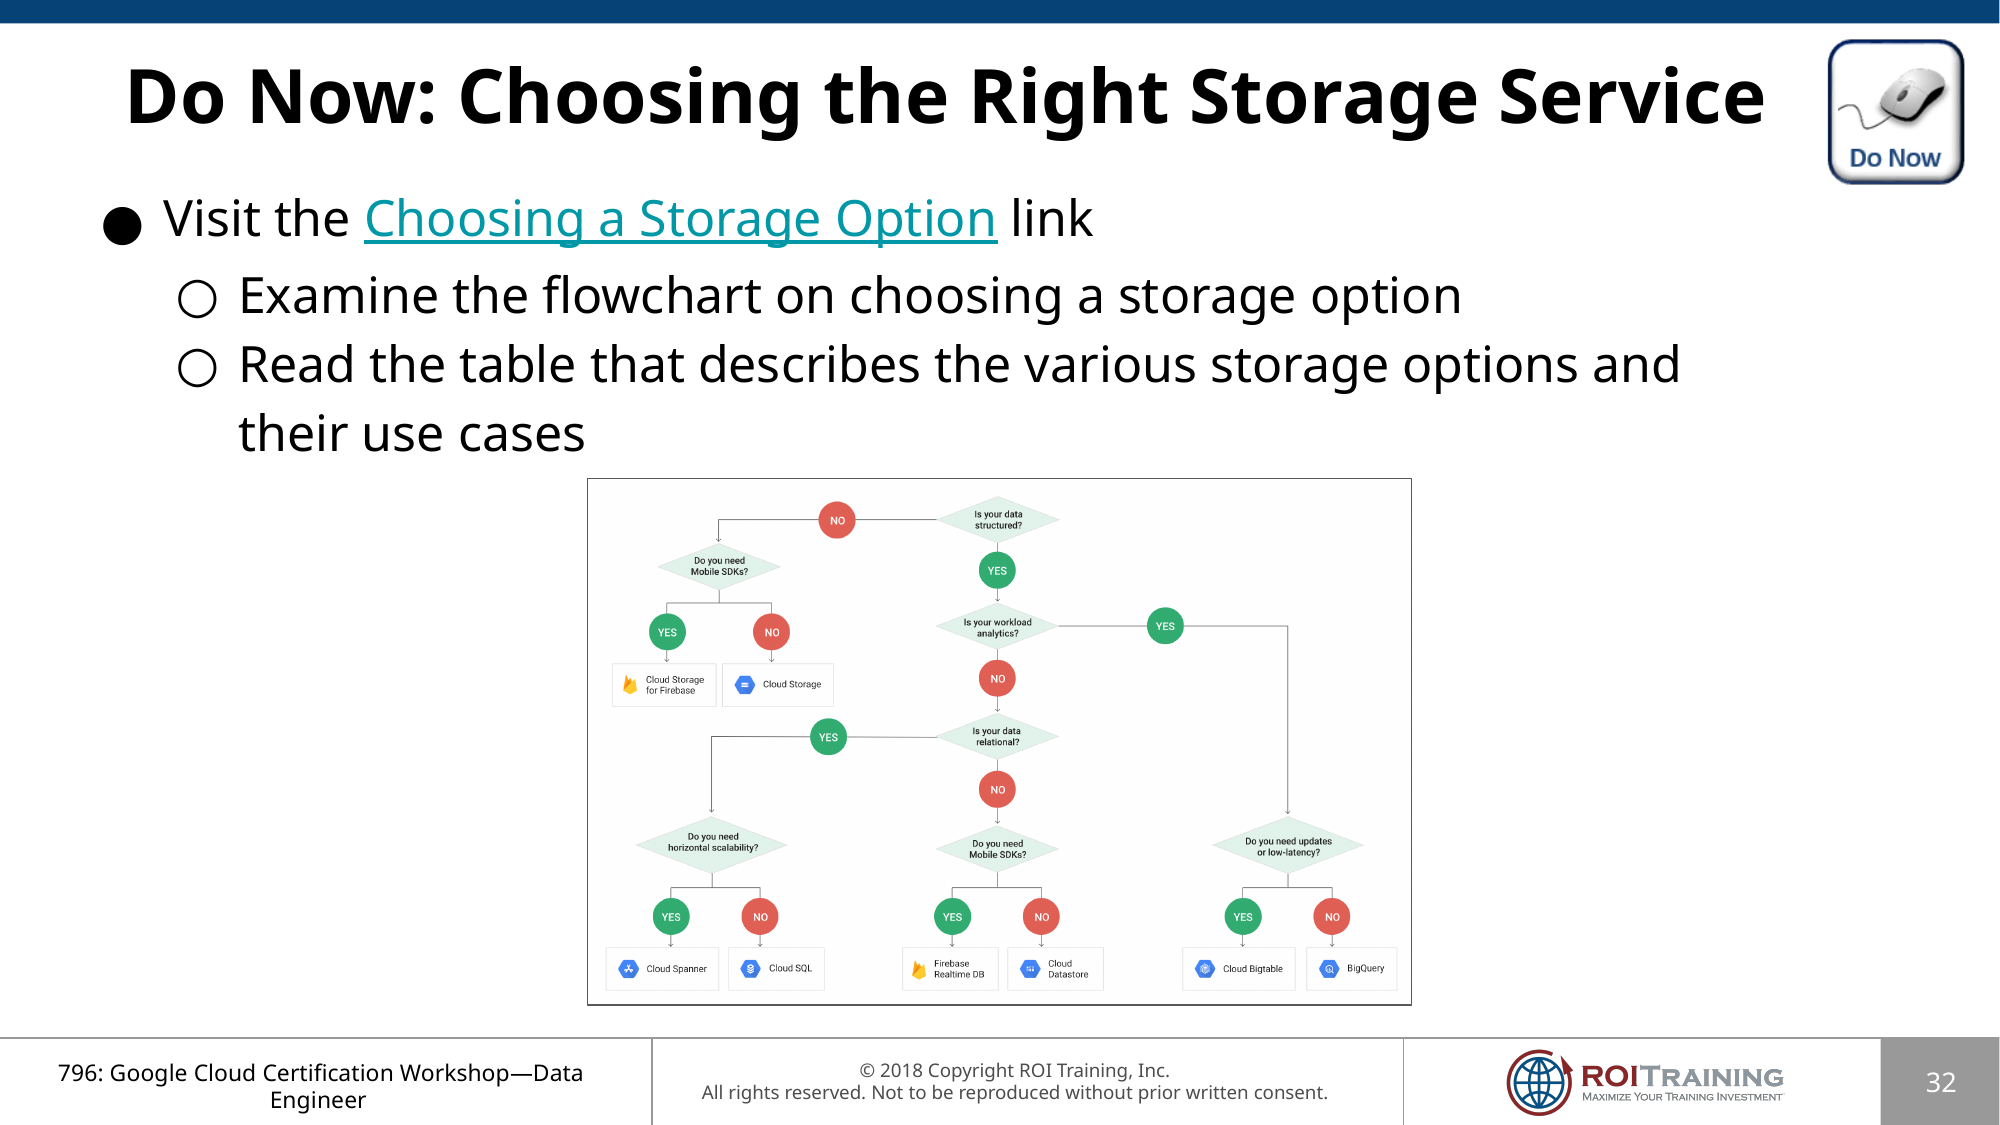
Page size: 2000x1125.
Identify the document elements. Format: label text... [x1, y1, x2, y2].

picture [588, 479, 1412, 1005]
picture [1498, 1048, 1789, 1117]
list Visit the Choosing a Storage Option link Examine the flowchart on choosing a storage option Read the table that describes the various storage options and their use cases [68, 155, 1825, 993]
title Do Now: Choosing the Right Storage Service [68, 30, 1825, 155]
picture [1825, 37, 1972, 191]
